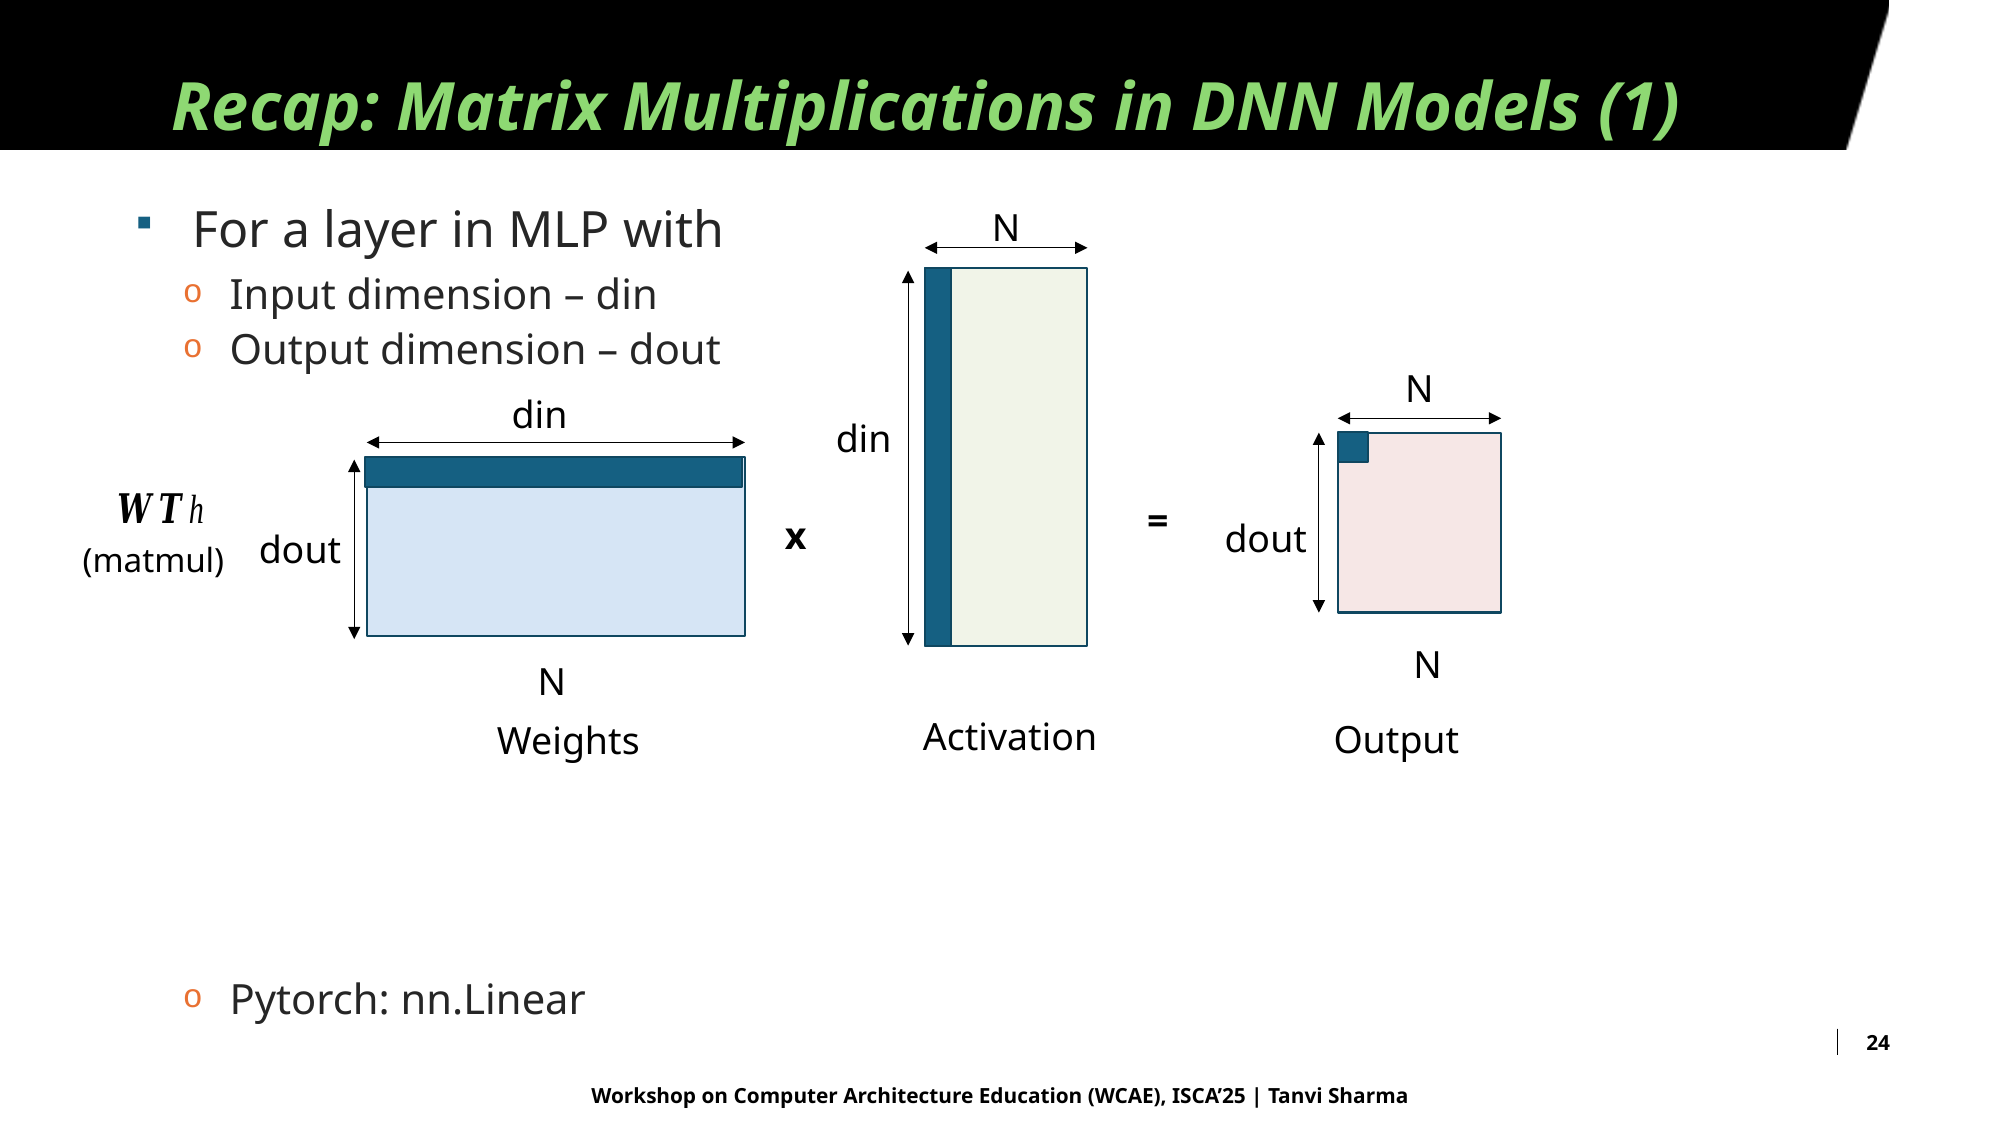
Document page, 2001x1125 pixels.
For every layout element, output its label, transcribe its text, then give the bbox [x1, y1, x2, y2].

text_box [823, 196, 1088, 647]
text_box [1337, 431, 1369, 463]
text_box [246, 384, 745, 637]
text_box N [522, 650, 581, 709]
title Recap: Matrix Multiplications in DNN Models (1) [168, 70, 1689, 148]
text_box Weights [482, 709, 771, 769]
slide_number 24 [1844, 1013, 1919, 1074]
text_box (matmul) [67, 532, 240, 587]
list For a layer in MLP with Input dimension – din Output dimension – dout Pytorch: nn.Linear [120, 196, 1880, 1060]
text_box x [770, 504, 822, 565]
text_box N [1390, 357, 1449, 418]
text_box [1337, 432, 1502, 614]
text_box dout [1209, 507, 1318, 568]
text_box Output [1318, 709, 1608, 769]
text_box N [1398, 633, 1457, 694]
text_box Activation [908, 705, 1198, 765]
text_box = [1132, 489, 1184, 550]
